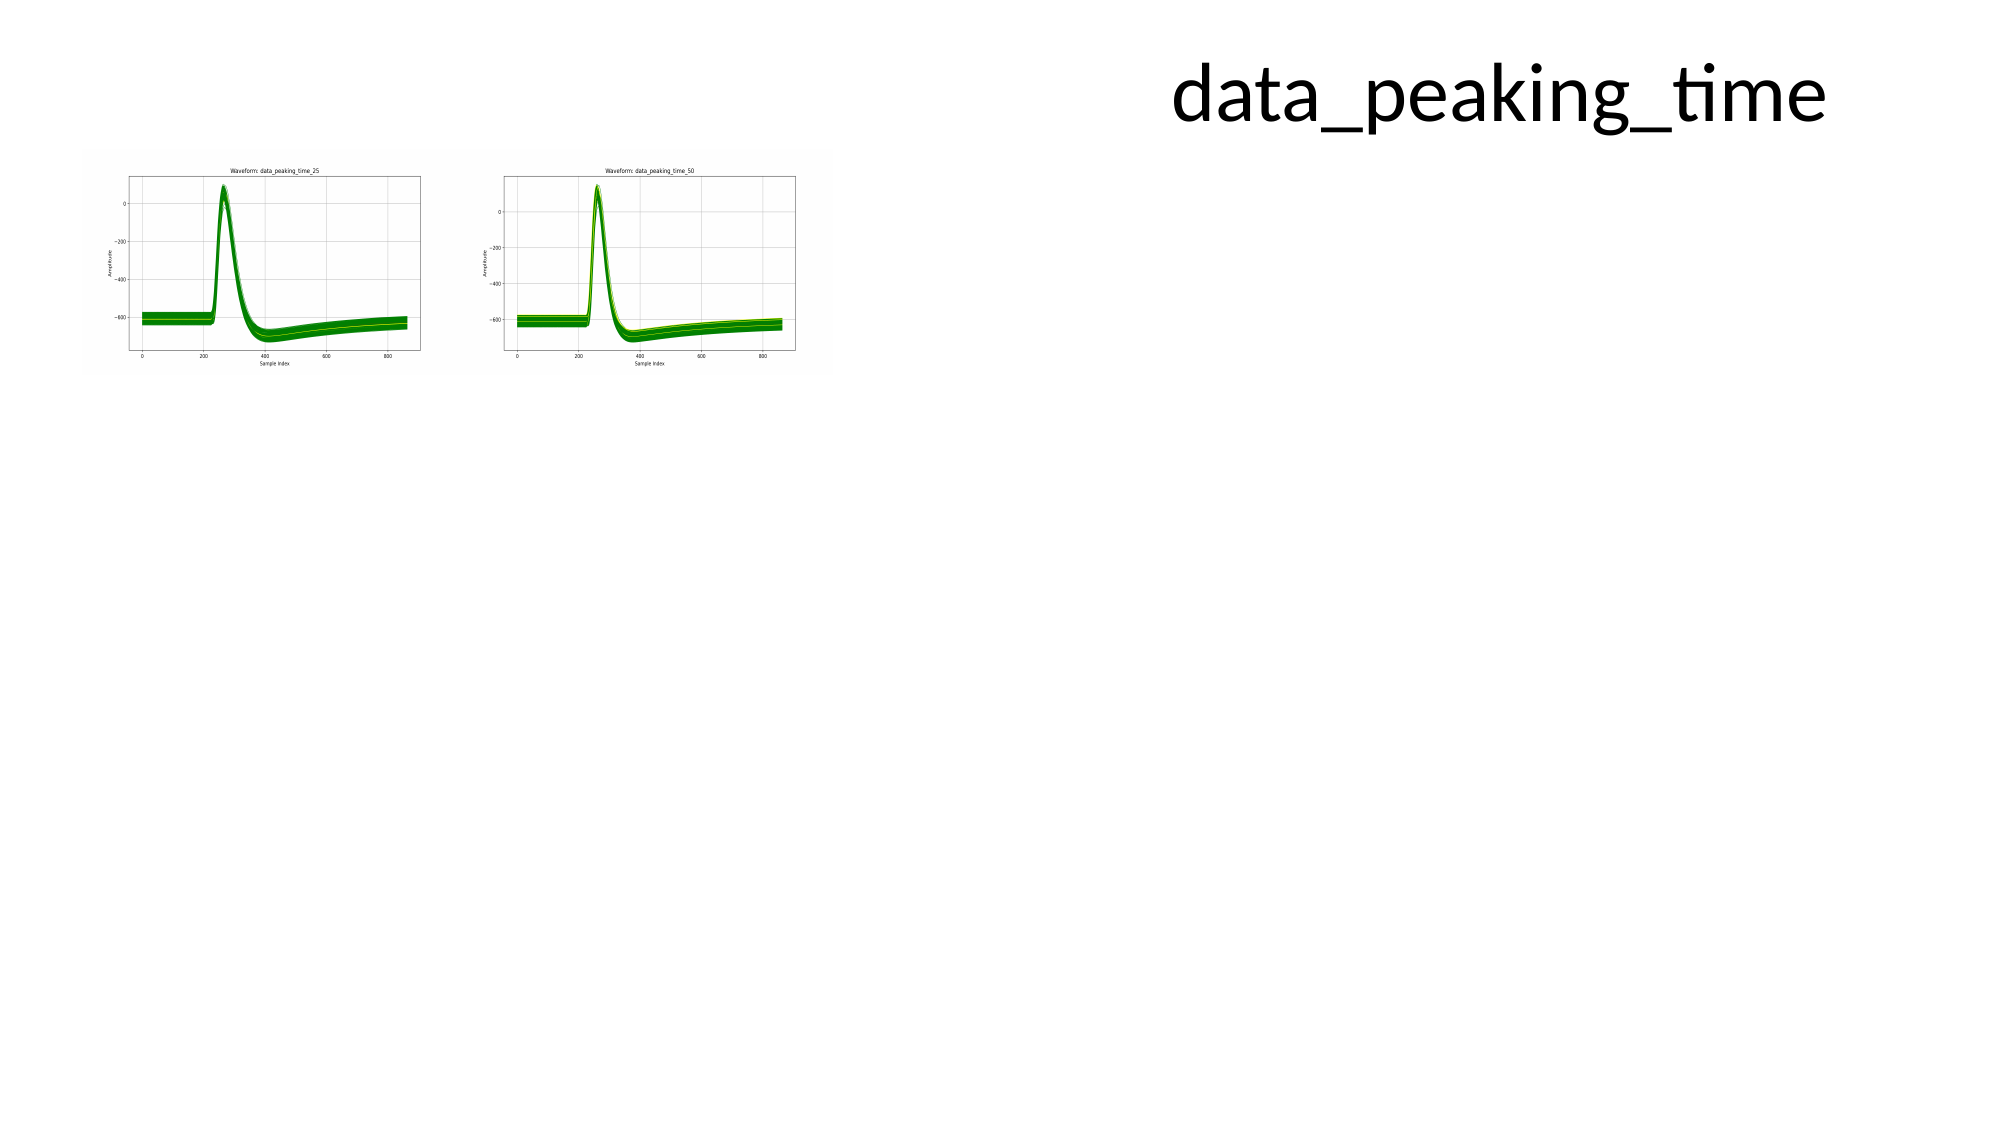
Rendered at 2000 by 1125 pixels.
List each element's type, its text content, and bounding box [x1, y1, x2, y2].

text_box data_peaking_time [1156, 29, 1844, 146]
picture [82, 149, 833, 376]
